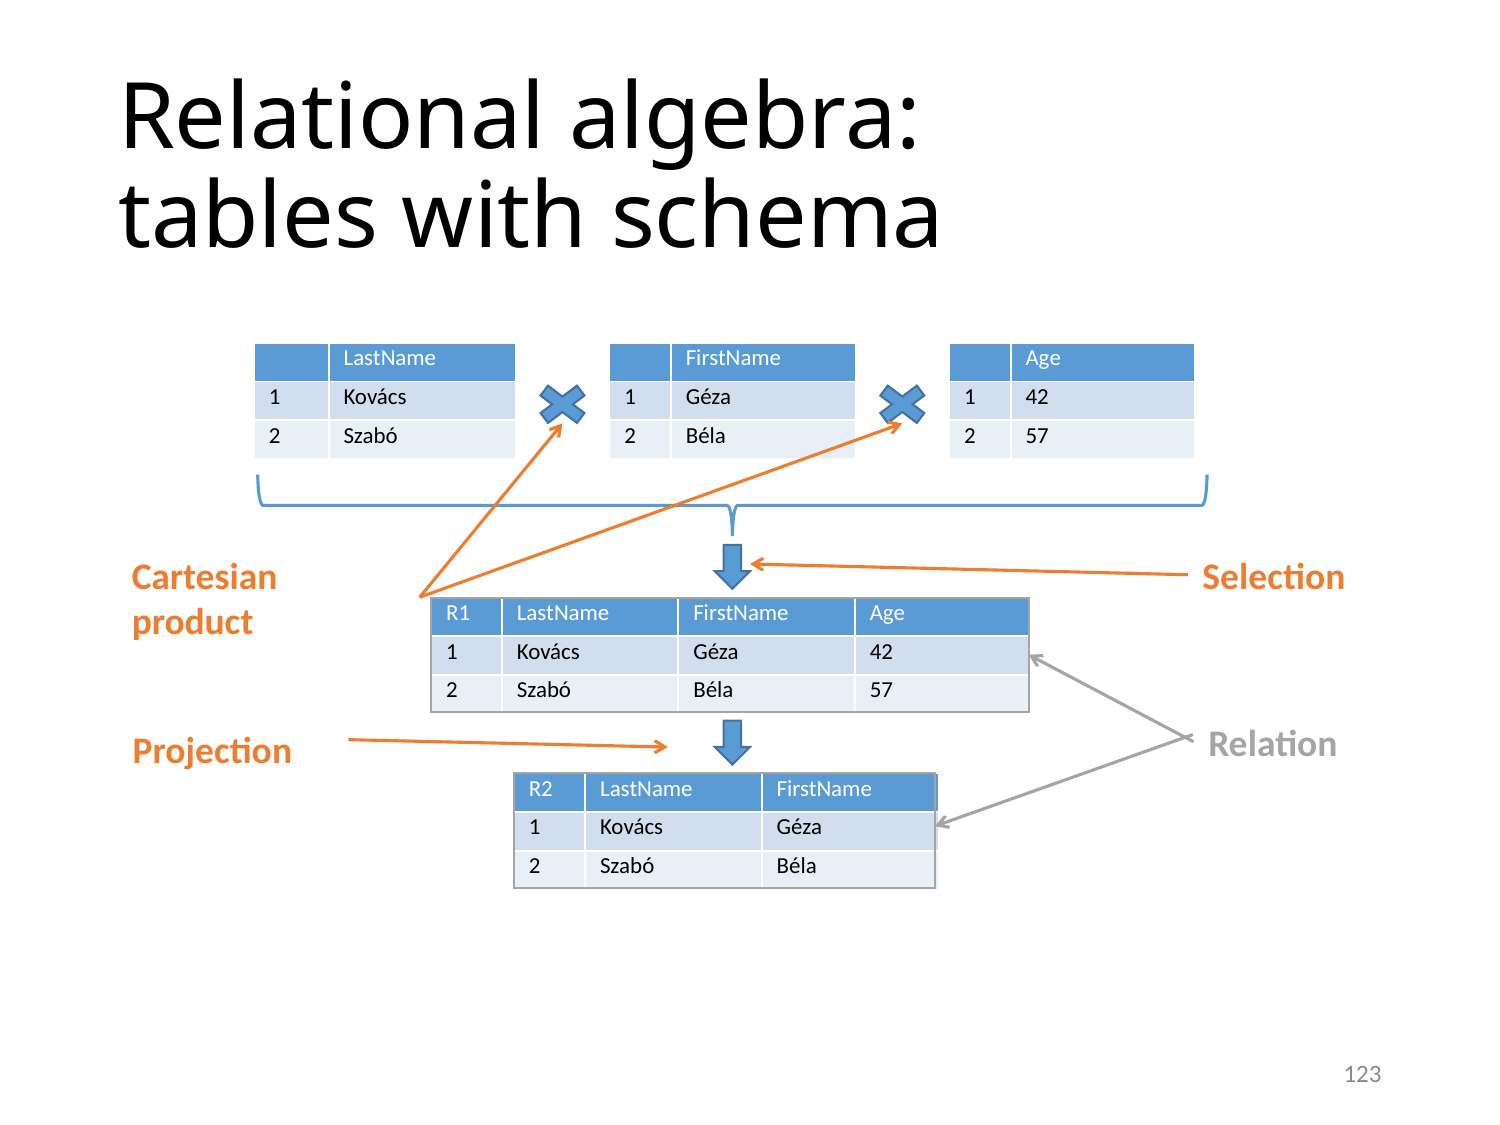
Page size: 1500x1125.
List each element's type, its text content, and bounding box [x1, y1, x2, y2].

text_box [749, 544, 1362, 606]
title Relational algebra: tables with schema [103, 59, 1397, 278]
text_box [117, 719, 668, 780]
slide_number 123 [1059, 1042, 1397, 1103]
table_cell 57 [1012, 421, 1194, 458]
table_cell 1 [255, 382, 328, 419]
table_header LastName [330, 344, 515, 381]
table_header [950, 344, 1010, 381]
table_header Age [1012, 344, 1194, 381]
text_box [431, 597, 1354, 888]
table_header FirstName [672, 344, 855, 377]
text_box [903, 474, 1208, 544]
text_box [527, 377, 938, 431]
table_cell 1 [950, 382, 1010, 419]
table_header [610, 344, 670, 377]
table_cell 42 [1012, 382, 1194, 419]
table_cell 2 [950, 421, 1010, 458]
table_header [255, 344, 328, 381]
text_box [117, 423, 903, 651]
table_cell Kovács [330, 382, 515, 419]
